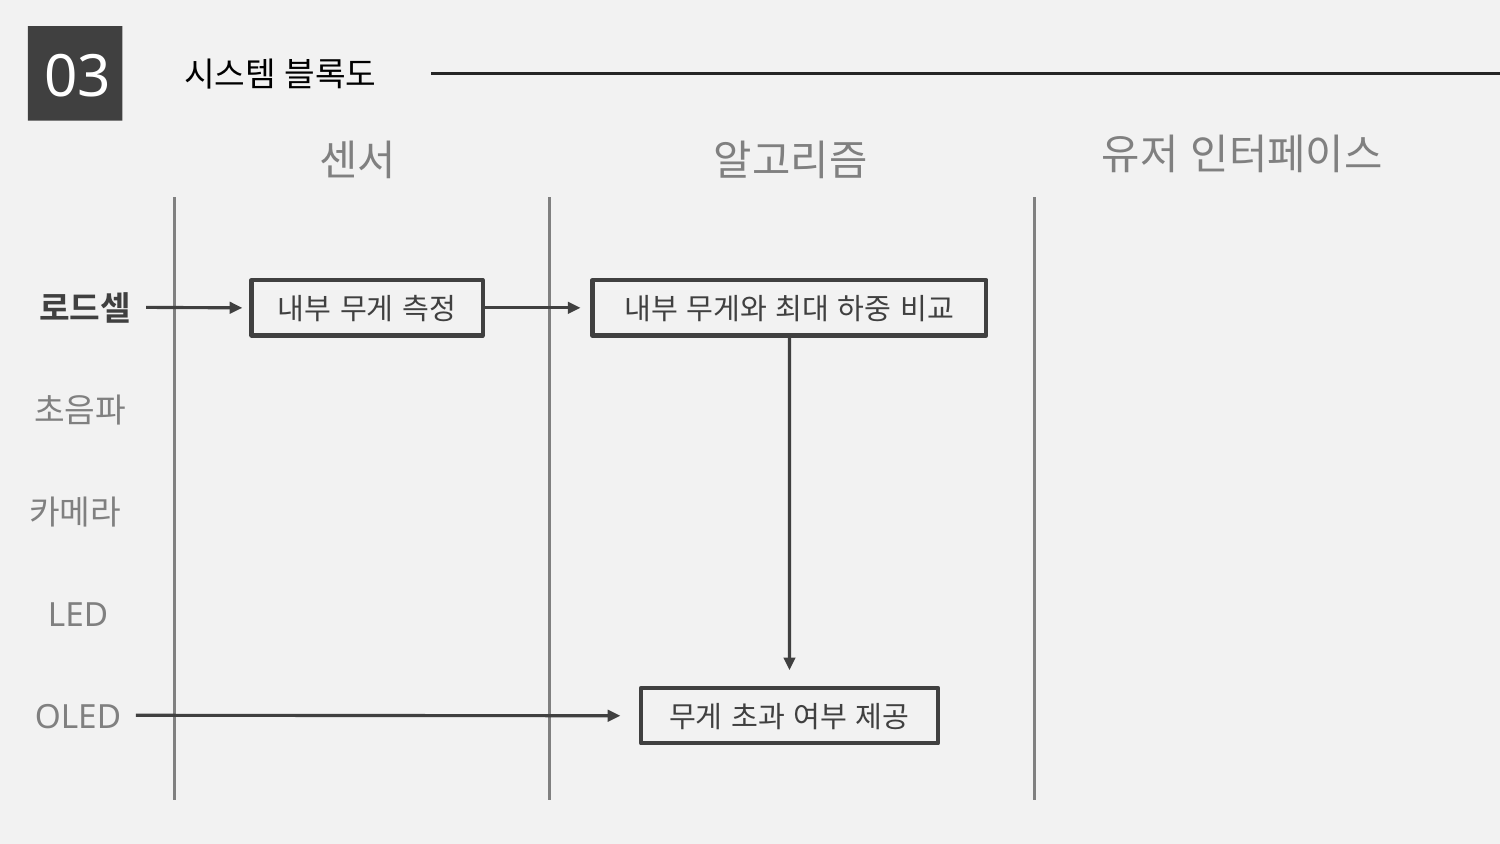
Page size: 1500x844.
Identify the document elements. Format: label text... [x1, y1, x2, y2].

text_box LED [33, 585, 123, 641]
text_box 로드셀 [24, 280, 147, 335]
text_box 알고리즘 [699, 126, 883, 191]
text_box 카메라 [14, 484, 136, 539]
text_box 03 [29, 30, 126, 116]
text_box 초음파 [19, 382, 141, 437]
text_box 유저 인터페이스 [1087, 120, 1398, 186]
text_box 내부 무게 측정 [249, 278, 485, 338]
text_box 센서 [304, 126, 411, 191]
text_box 내부 무게와 최대 하중 비교 [590, 278, 988, 338]
text_box [26, 24, 125, 123]
text_box OLED [20, 687, 136, 743]
text_box 무게 초과 여부 제공 [639, 686, 940, 745]
text_box 시스템 블록도 [169, 45, 392, 101]
